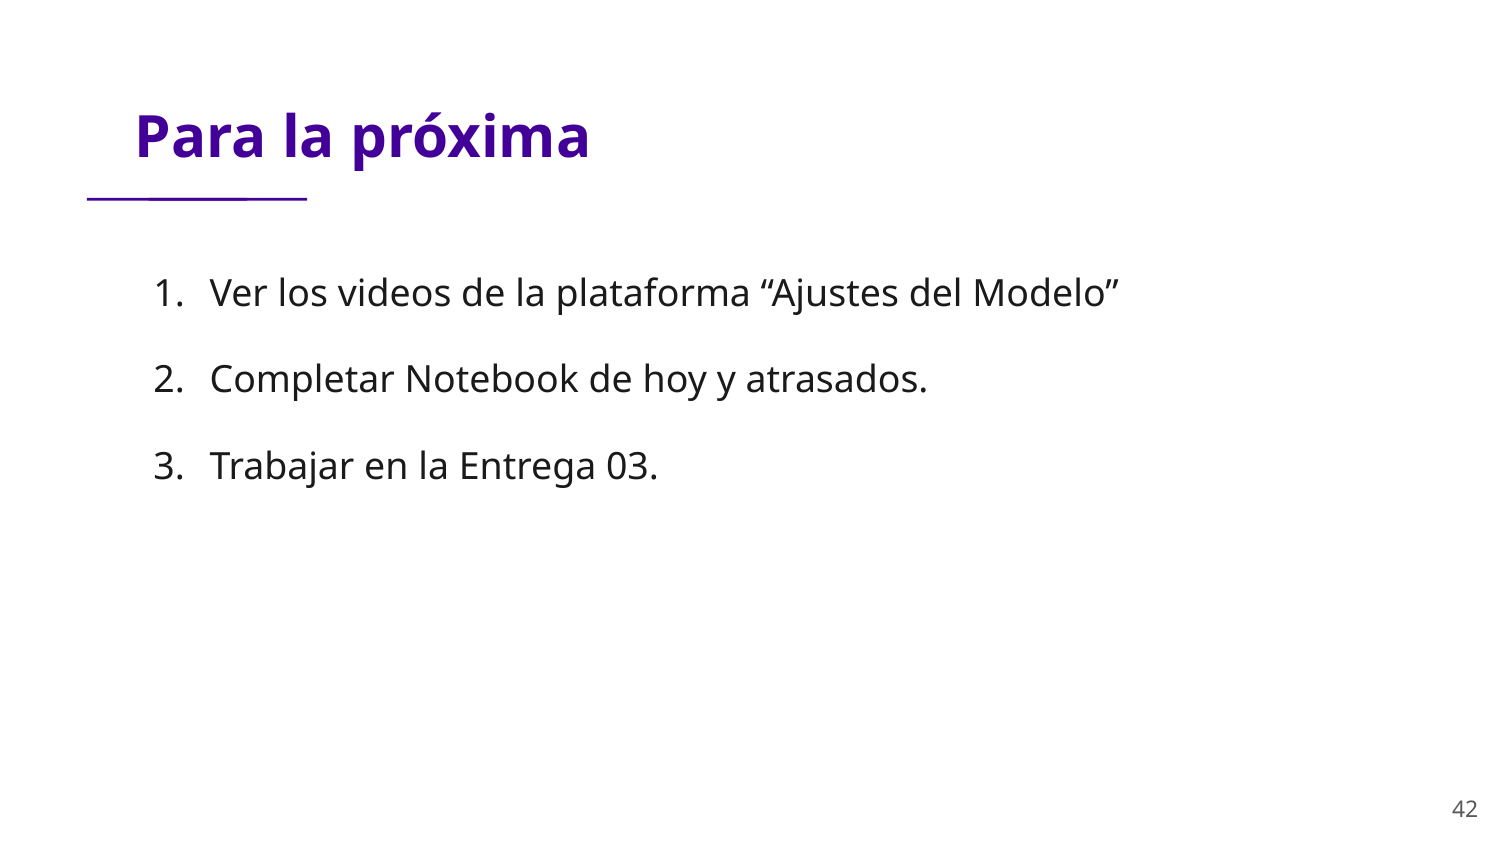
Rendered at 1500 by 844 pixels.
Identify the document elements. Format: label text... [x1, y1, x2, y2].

title Para la próxima [119, 84, 1438, 254]
slide_number ‹#› [1403, 779, 1494, 844]
text_box Ver los videos de la plataforma “Ajustes del Modelo” Completar Notebook de hoy y atrasados. Trabajar en la Entrega 03. [119, 253, 1381, 439]
